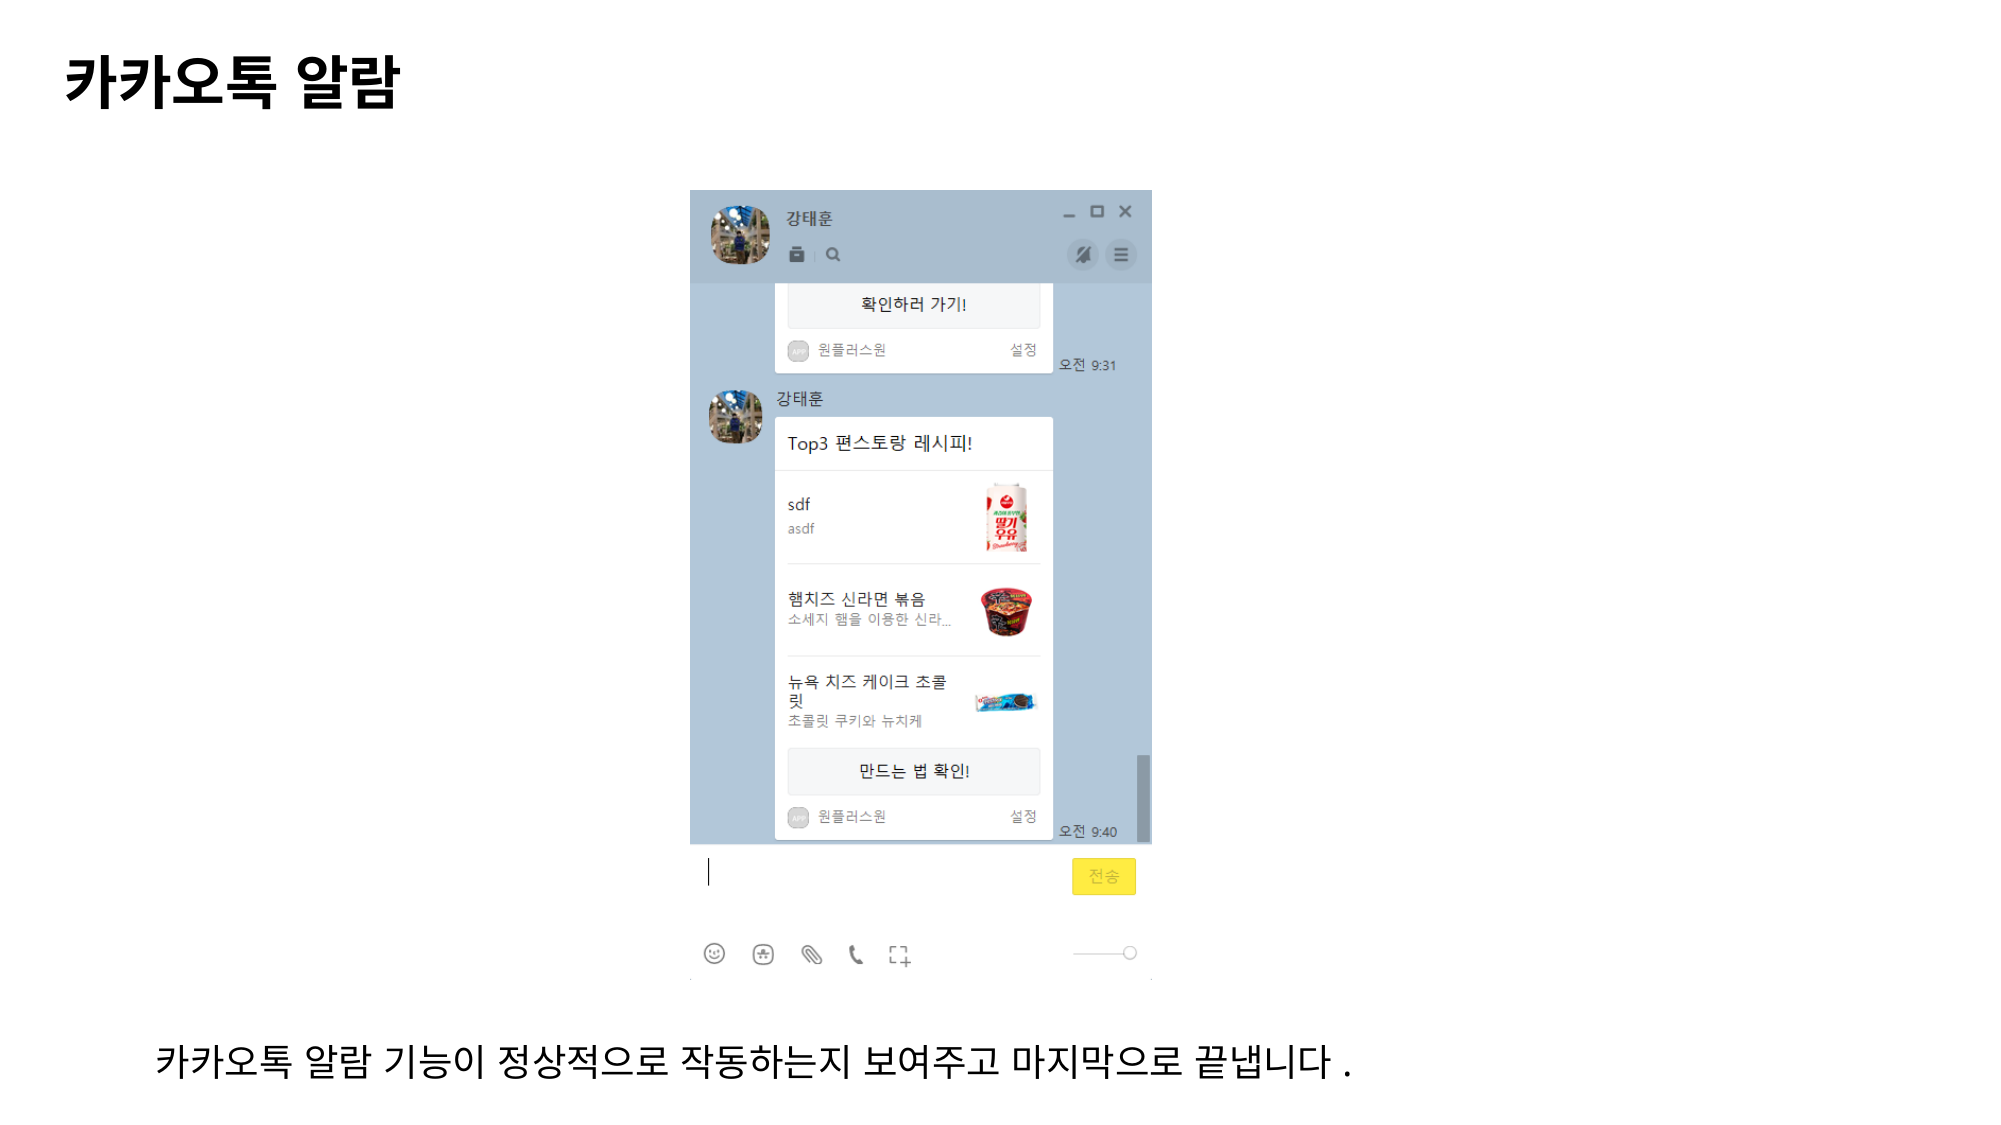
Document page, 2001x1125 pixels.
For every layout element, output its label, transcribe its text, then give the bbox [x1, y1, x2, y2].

text_box 카카오톡 알람 [49, 38, 691, 124]
picture [690, 190, 1152, 981]
text_box 카카오톡 알람 기능이 정상적으로 작동하는지 보여주고 마지막으로 끝냅니다. [140, 1031, 1875, 1092]
